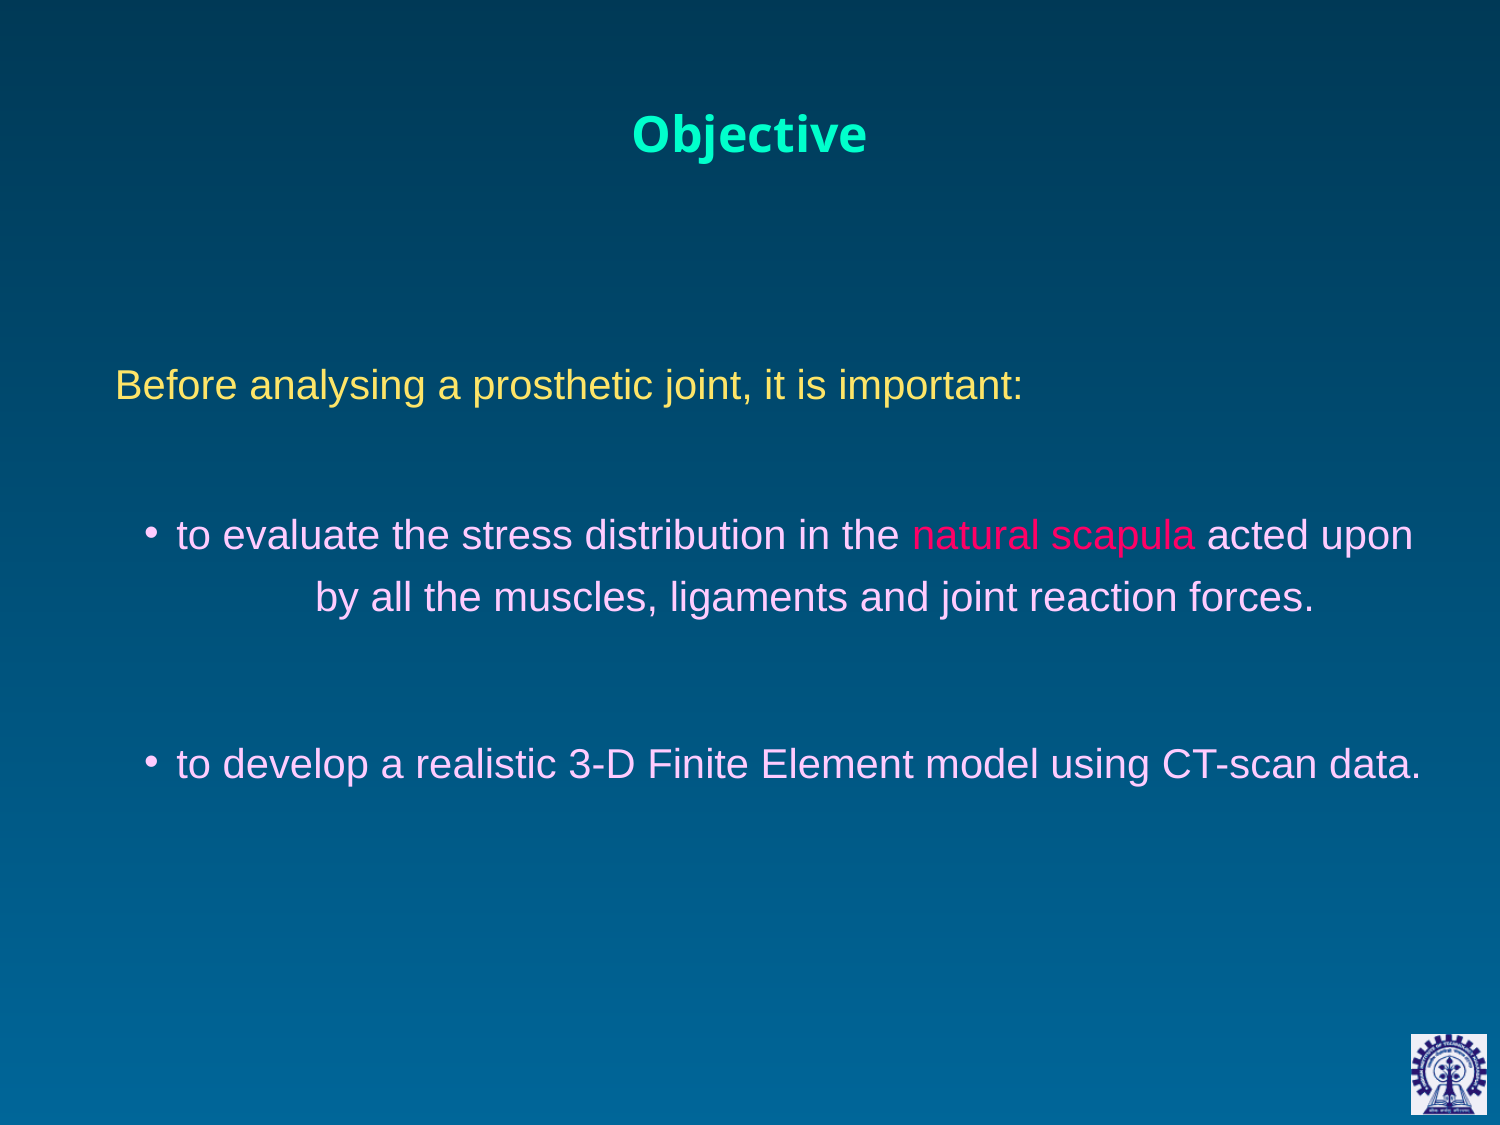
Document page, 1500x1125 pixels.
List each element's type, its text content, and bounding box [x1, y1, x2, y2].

list Before analysing a prosthetic joint, it is important: [99, 275, 1375, 450]
title Objective [75, 70, 1425, 196]
text_box to evaluate the stress distribution in the natural scapula acted upon by all the muscles, ligaments and joint reaction forces. to develop a realistic 3-D Finite Element model using CT-scan data. [75, 487, 1475, 882]
picture [1412, 1035, 1486, 1114]
